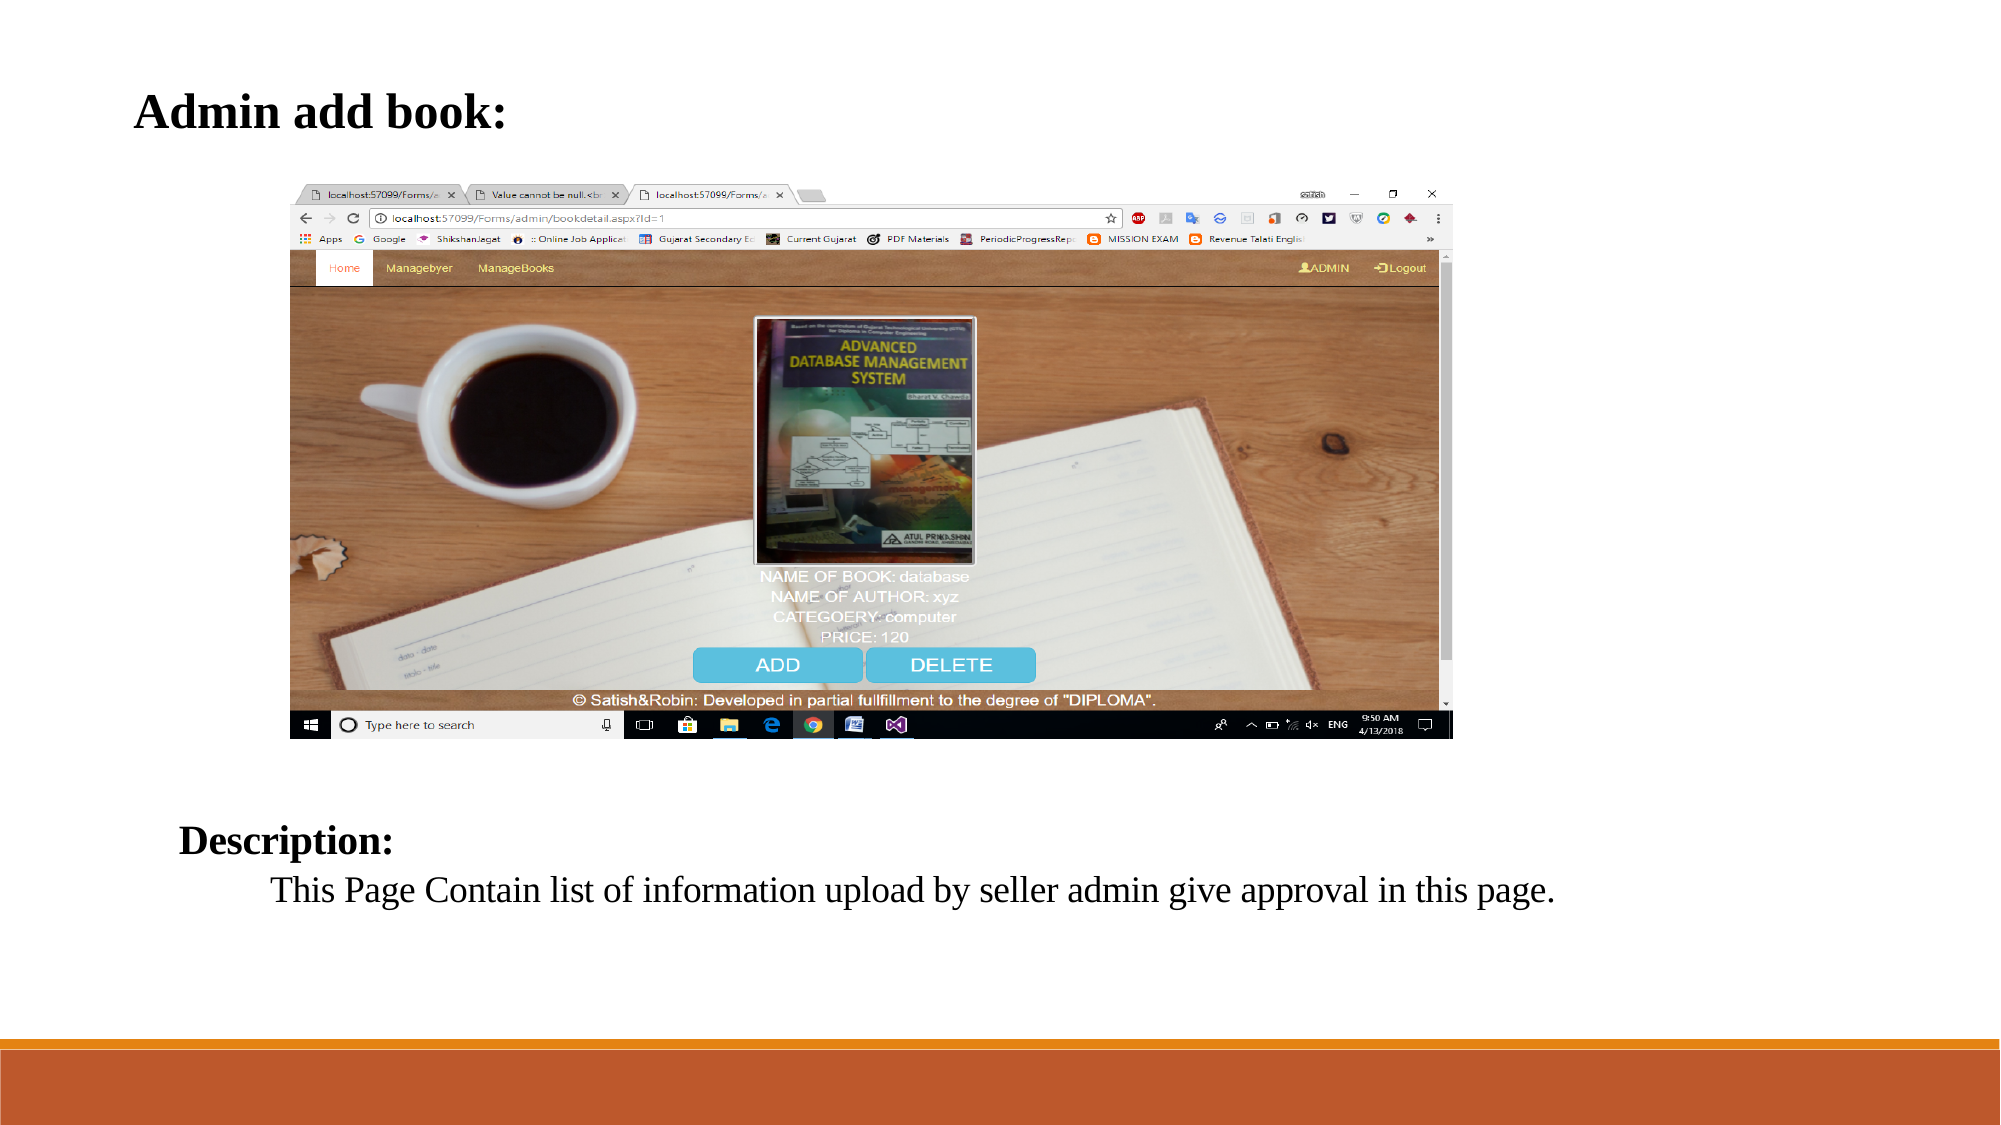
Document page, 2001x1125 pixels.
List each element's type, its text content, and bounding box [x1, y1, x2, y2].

text_box Description: This Page Contain list of information upload by seller admin give approval in this page. [163, 805, 1745, 918]
picture [290, 183, 1453, 740]
text_box Admin add book: [118, 71, 594, 147]
